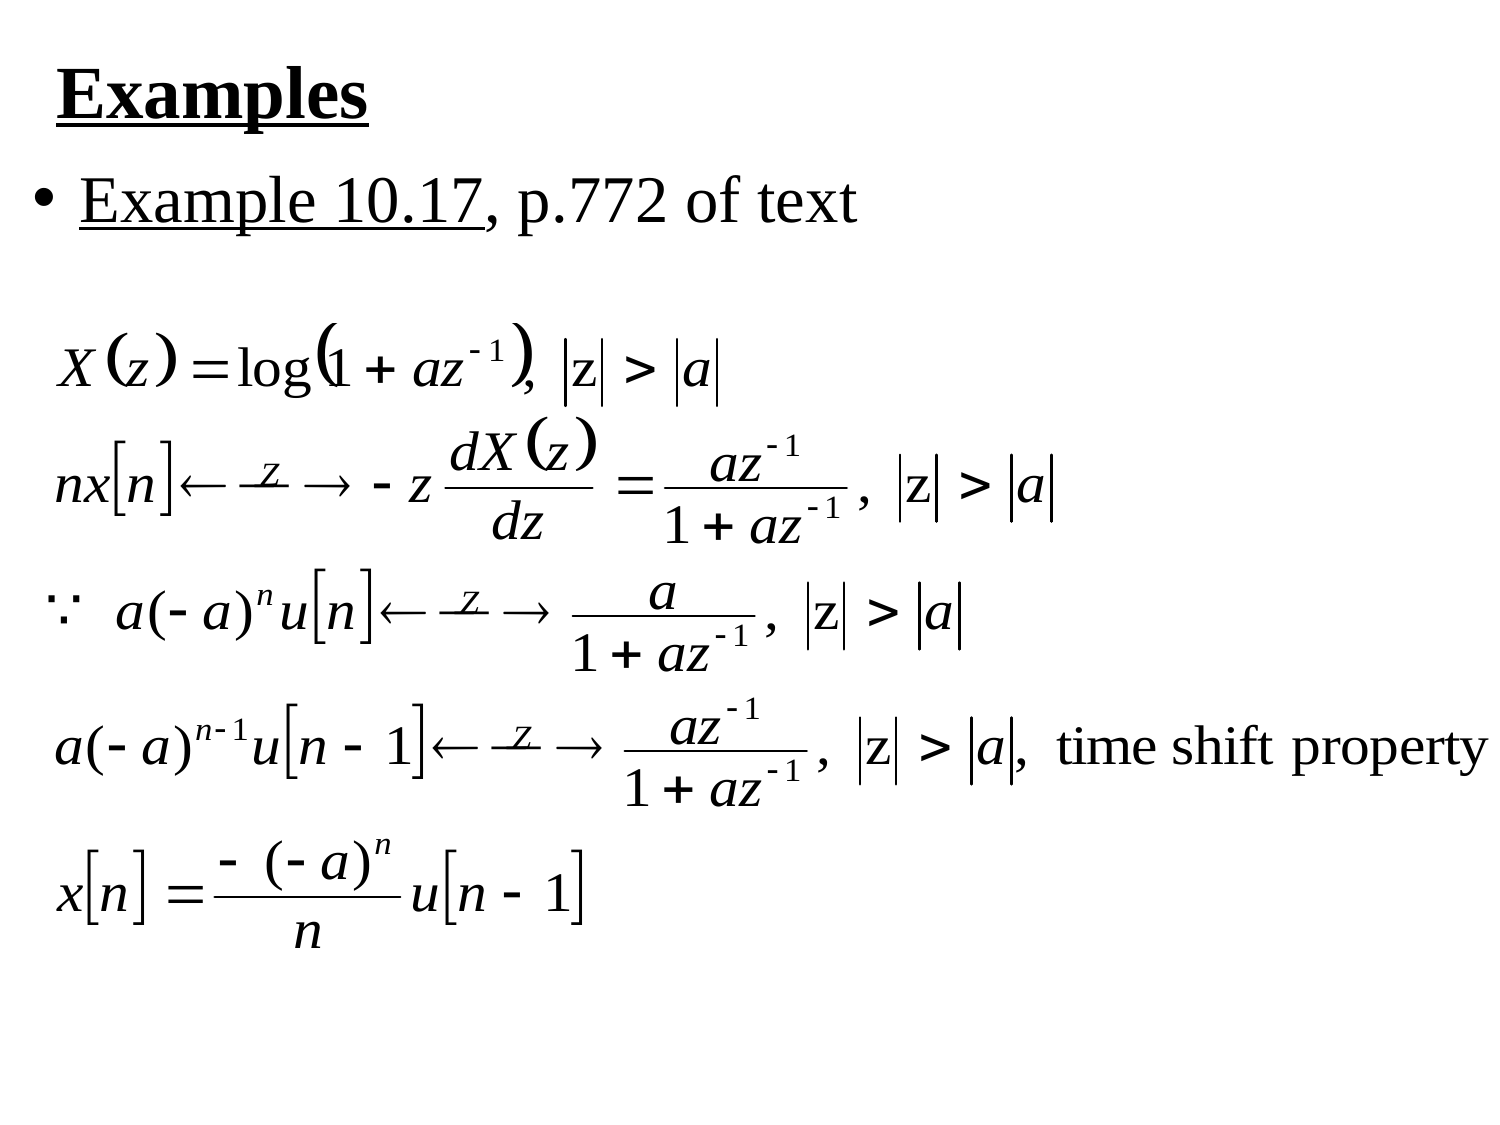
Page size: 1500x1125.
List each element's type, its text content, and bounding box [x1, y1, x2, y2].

text_box Example 10.17, p.772 of text [17, 148, 1471, 244]
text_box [45, 322, 1500, 961]
text_box Examples [0, 36, 491, 141]
